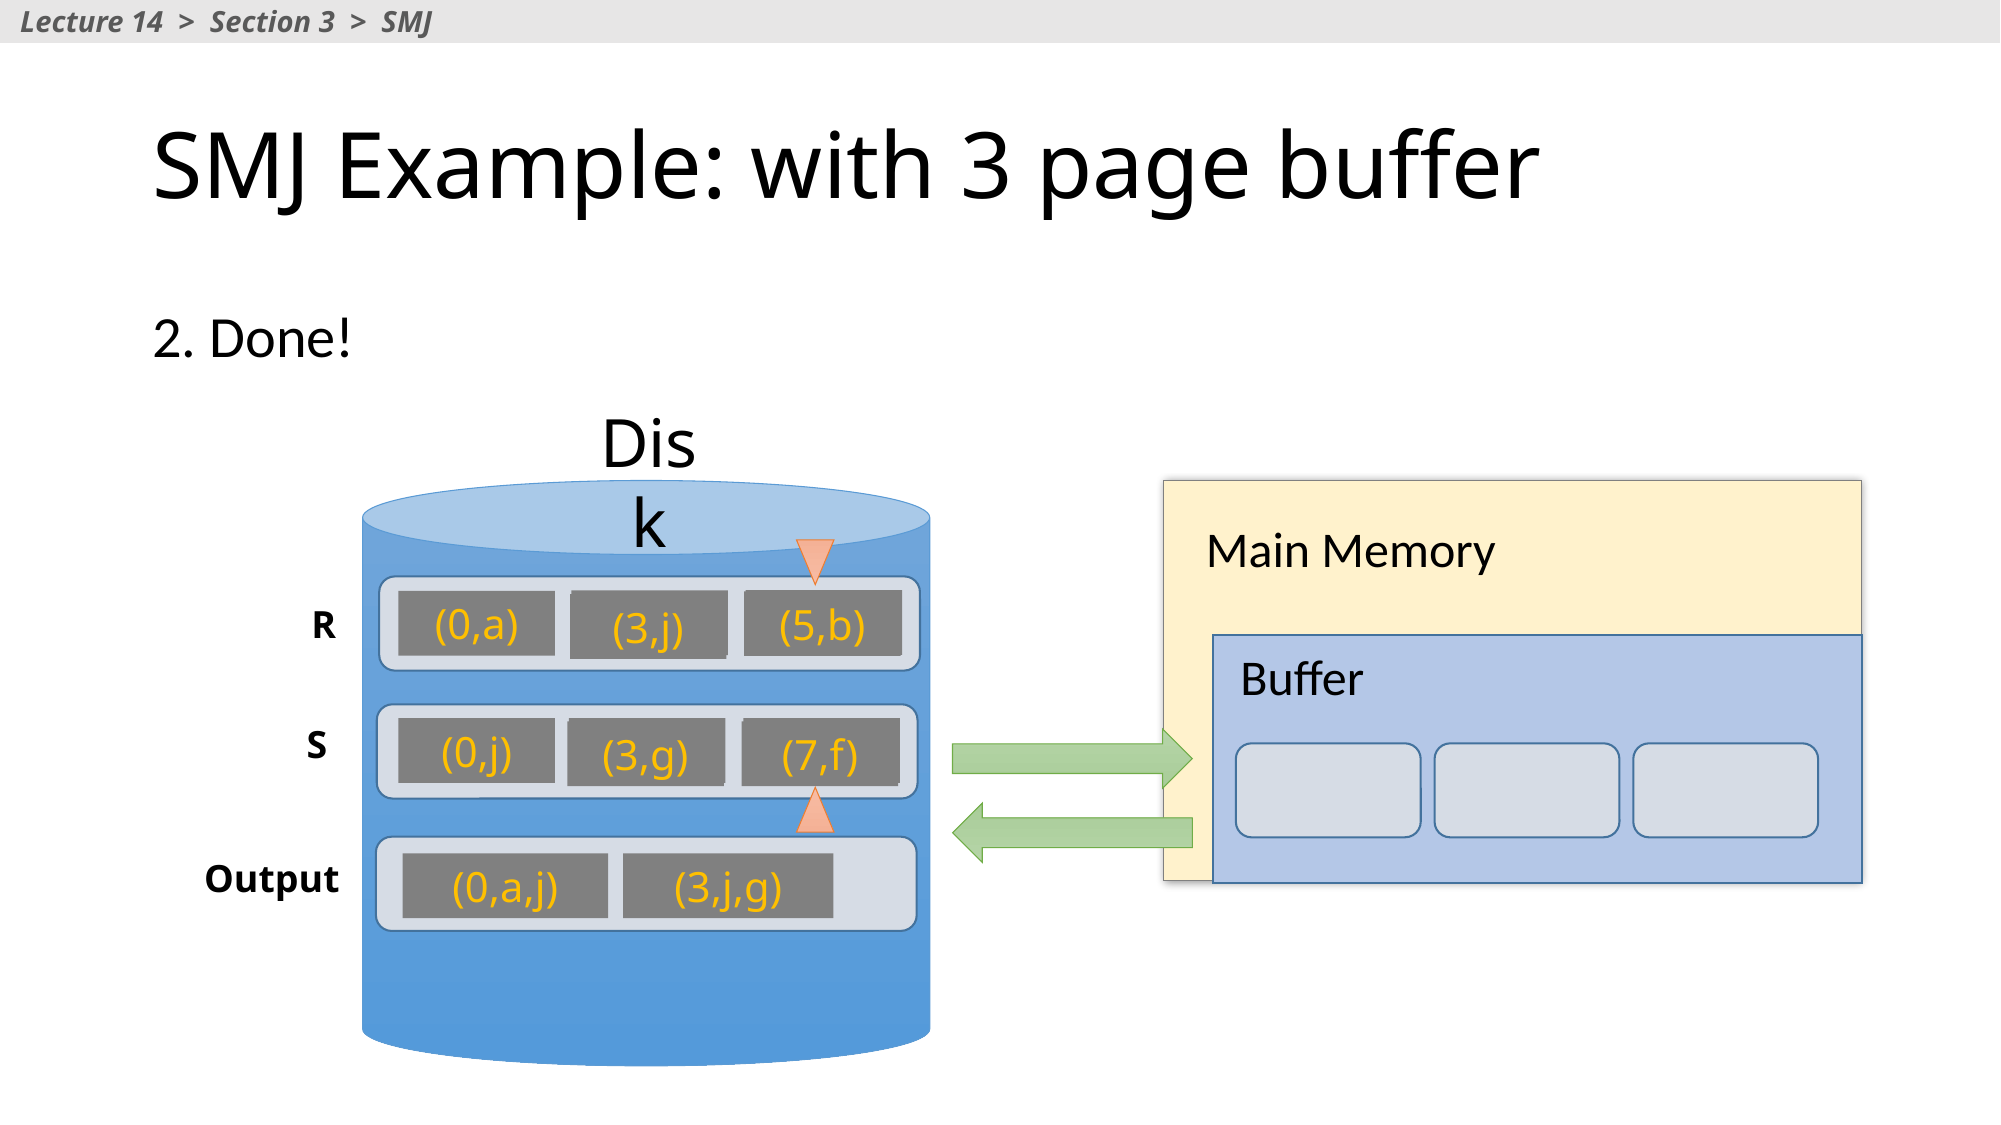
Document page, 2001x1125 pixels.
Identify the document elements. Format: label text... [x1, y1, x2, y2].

text_box 3,j [571, 590, 728, 656]
text_box [795, 785, 835, 833]
text_box 7,f [743, 718, 900, 783]
text_box (0,a) [398, 590, 555, 656]
text_box S [291, 713, 343, 774]
text_box [362, 481, 931, 1067]
text_box (5,b) [744, 591, 901, 656]
text_box [378, 575, 922, 672]
text_box Output [189, 847, 355, 907]
text_box (3,j,g) [623, 853, 834, 919]
text_box (0,a,j) [402, 853, 609, 919]
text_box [1163, 480, 1863, 884]
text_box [0, 0, 2000, 47]
text_box (7,f) [741, 721, 899, 787]
text_box (3,g) [567, 721, 724, 787]
text_box [374, 835, 918, 932]
text_box (0,j) [398, 718, 555, 783]
text_box Disk [576, 393, 722, 569]
list 2. Done! [137, 299, 1863, 1014]
text_box [951, 801, 1163, 864]
text_box (3,j) [570, 594, 727, 659]
text_box [951, 727, 1163, 790]
text_box [375, 703, 919, 800]
text_box 3,g [568, 718, 726, 783]
text_box [795, 539, 835, 587]
text_box R [296, 593, 351, 654]
